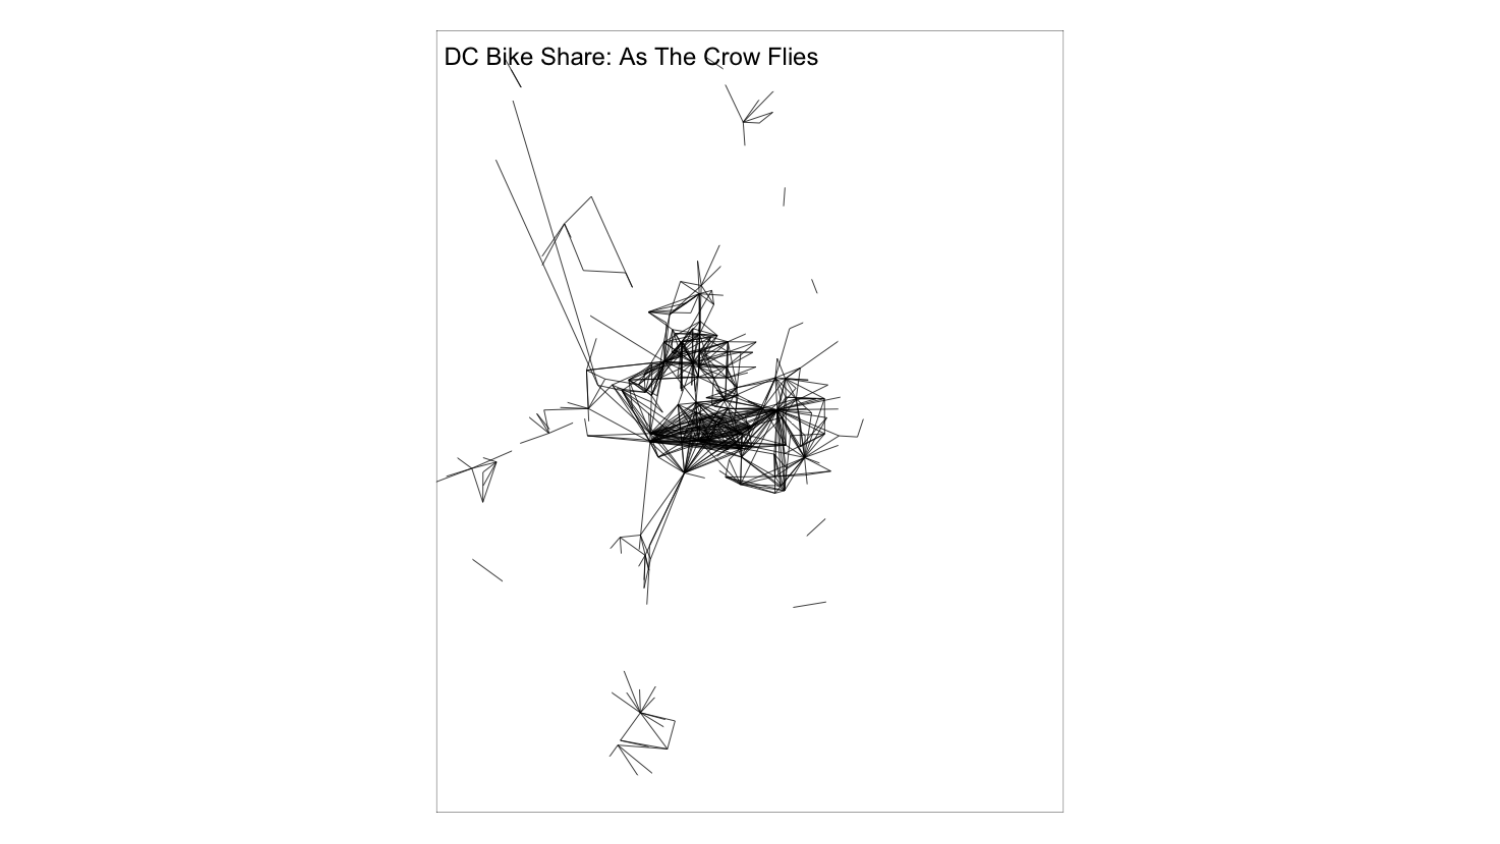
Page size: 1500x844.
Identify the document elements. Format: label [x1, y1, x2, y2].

picture [241, 14, 1259, 829]
